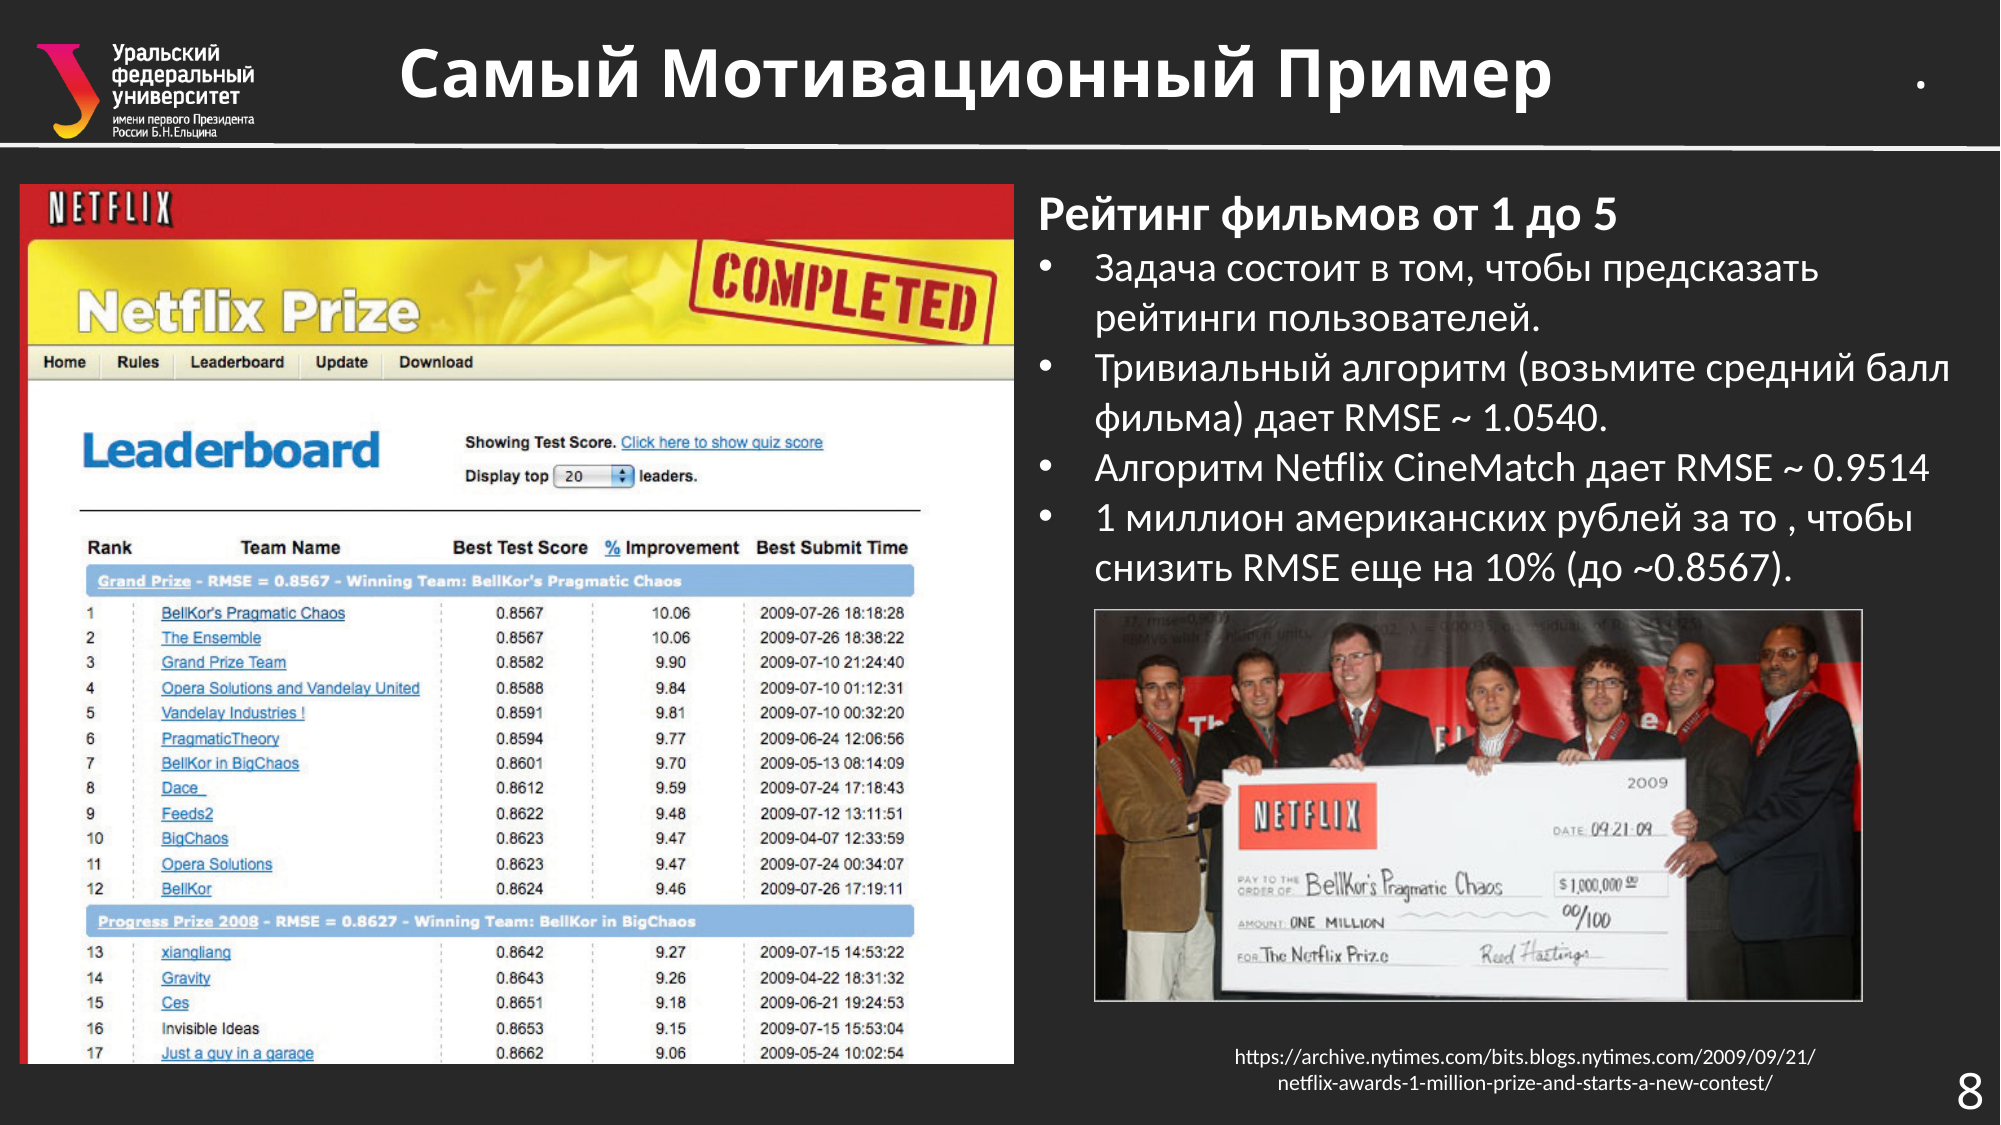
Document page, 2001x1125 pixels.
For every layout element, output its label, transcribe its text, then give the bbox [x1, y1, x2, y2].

picture [0, 149, 1015, 1064]
text_box https://archive.nytimes.com/bits.blogs.nytimes.com/2009/09/21/netflix-awards-1-million-prize-and-starts-a-new-contest/ [1212, 1034, 1839, 1103]
text_box . [1898, 22, 1945, 108]
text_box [0, 144, 2000, 149]
slide_number 8 [1843, 1062, 2000, 1125]
picture [0, 0, 291, 144]
title Самый Мотивационный Пример [326, 2, 1626, 139]
picture [1094, 609, 1863, 1002]
text_box Рейтинг фильмов от 1 до 5 Задача состоит в том, чтобы предсказать рейтинги пользователей. Тривиальный алгоритм (возьмите средний балл фильма) дает RMSE ~ 1.0540. Алгоритм Netflix CineMatch дает RMSE ~ 0.9514 1 миллион американских рублей за то , чтобы снизить RMSE еще на 10% (до ~0.8567). [1023, 172, 1981, 598]
